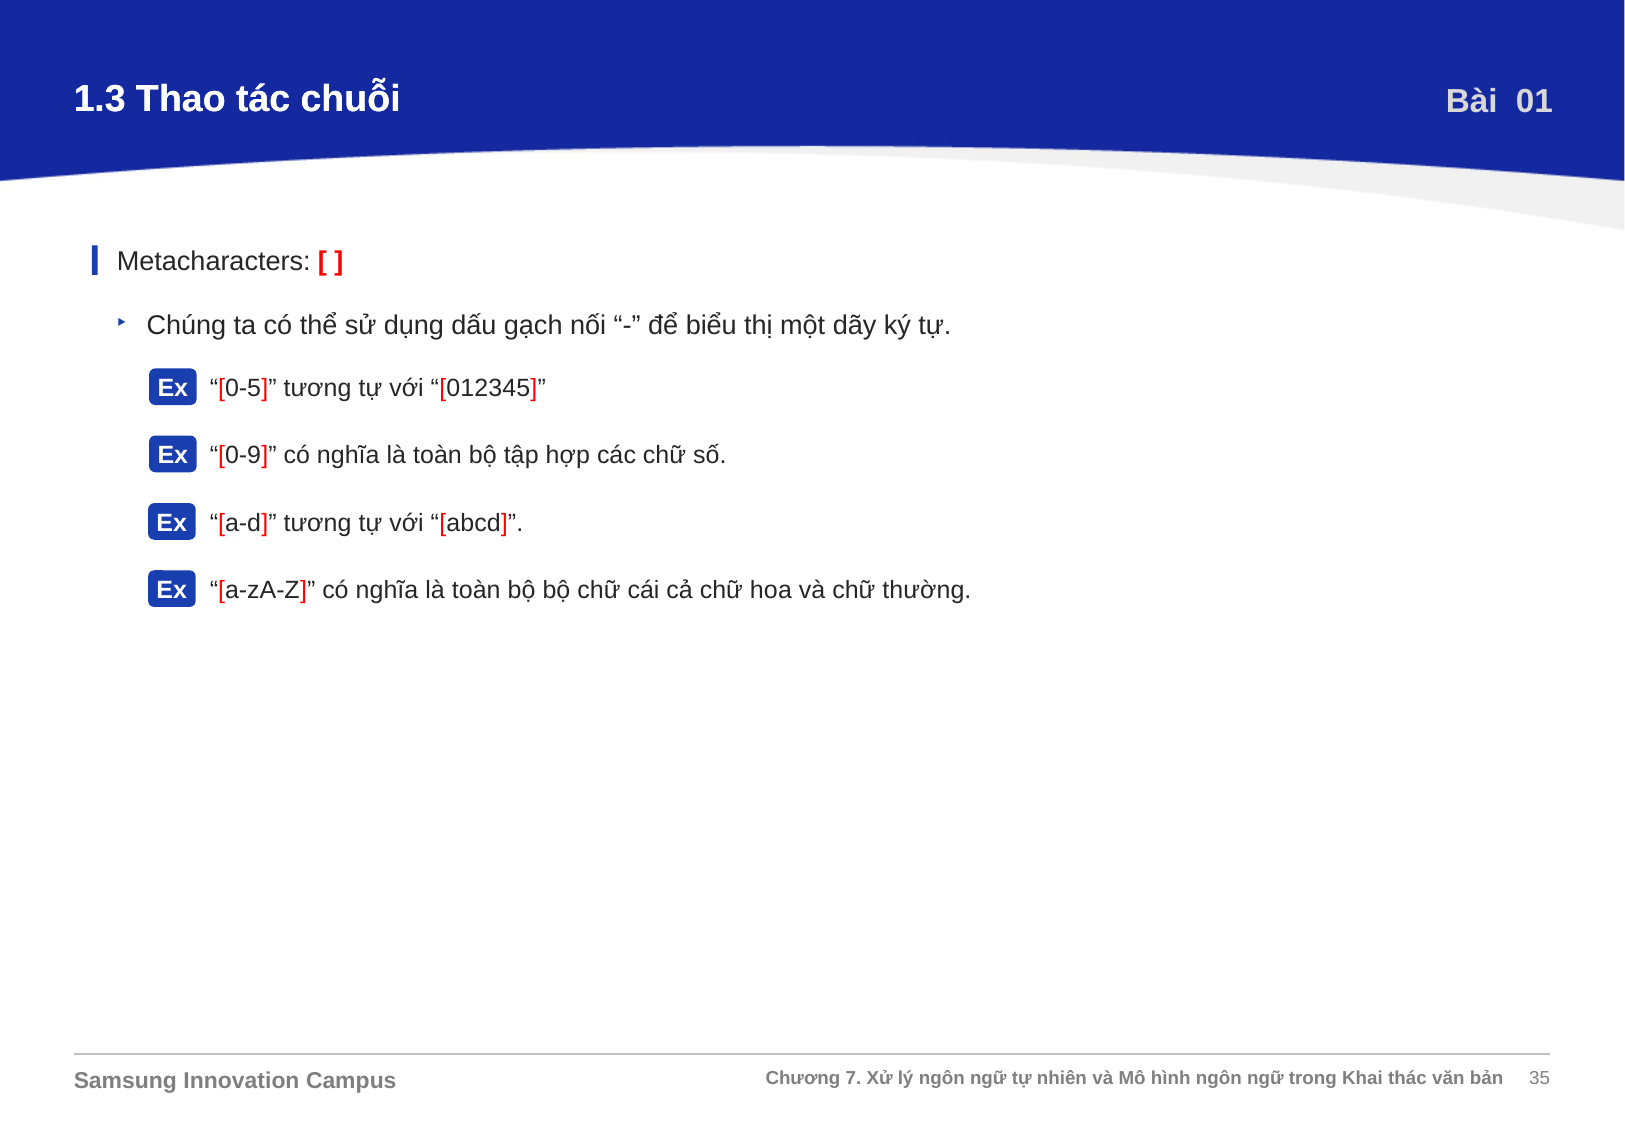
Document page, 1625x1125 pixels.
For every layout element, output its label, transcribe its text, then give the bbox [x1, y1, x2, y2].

text_box Ex [148, 503, 196, 540]
text_box Ex [148, 435, 197, 473]
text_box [209, 371, 1571, 604]
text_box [73, 73, 1554, 120]
text_box 1.3 Thao tác chuỗi [73, 128, 1515, 209]
text_box Chúng ta có thể sử dụng dấu gạch nối “-” để biểu thị một dãy ký tự. [116, 295, 1533, 352]
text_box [91, 243, 1533, 277]
picture [0, 0, 1625, 1125]
text_box Ex [148, 368, 197, 406]
text_box Ex [148, 570, 196, 607]
